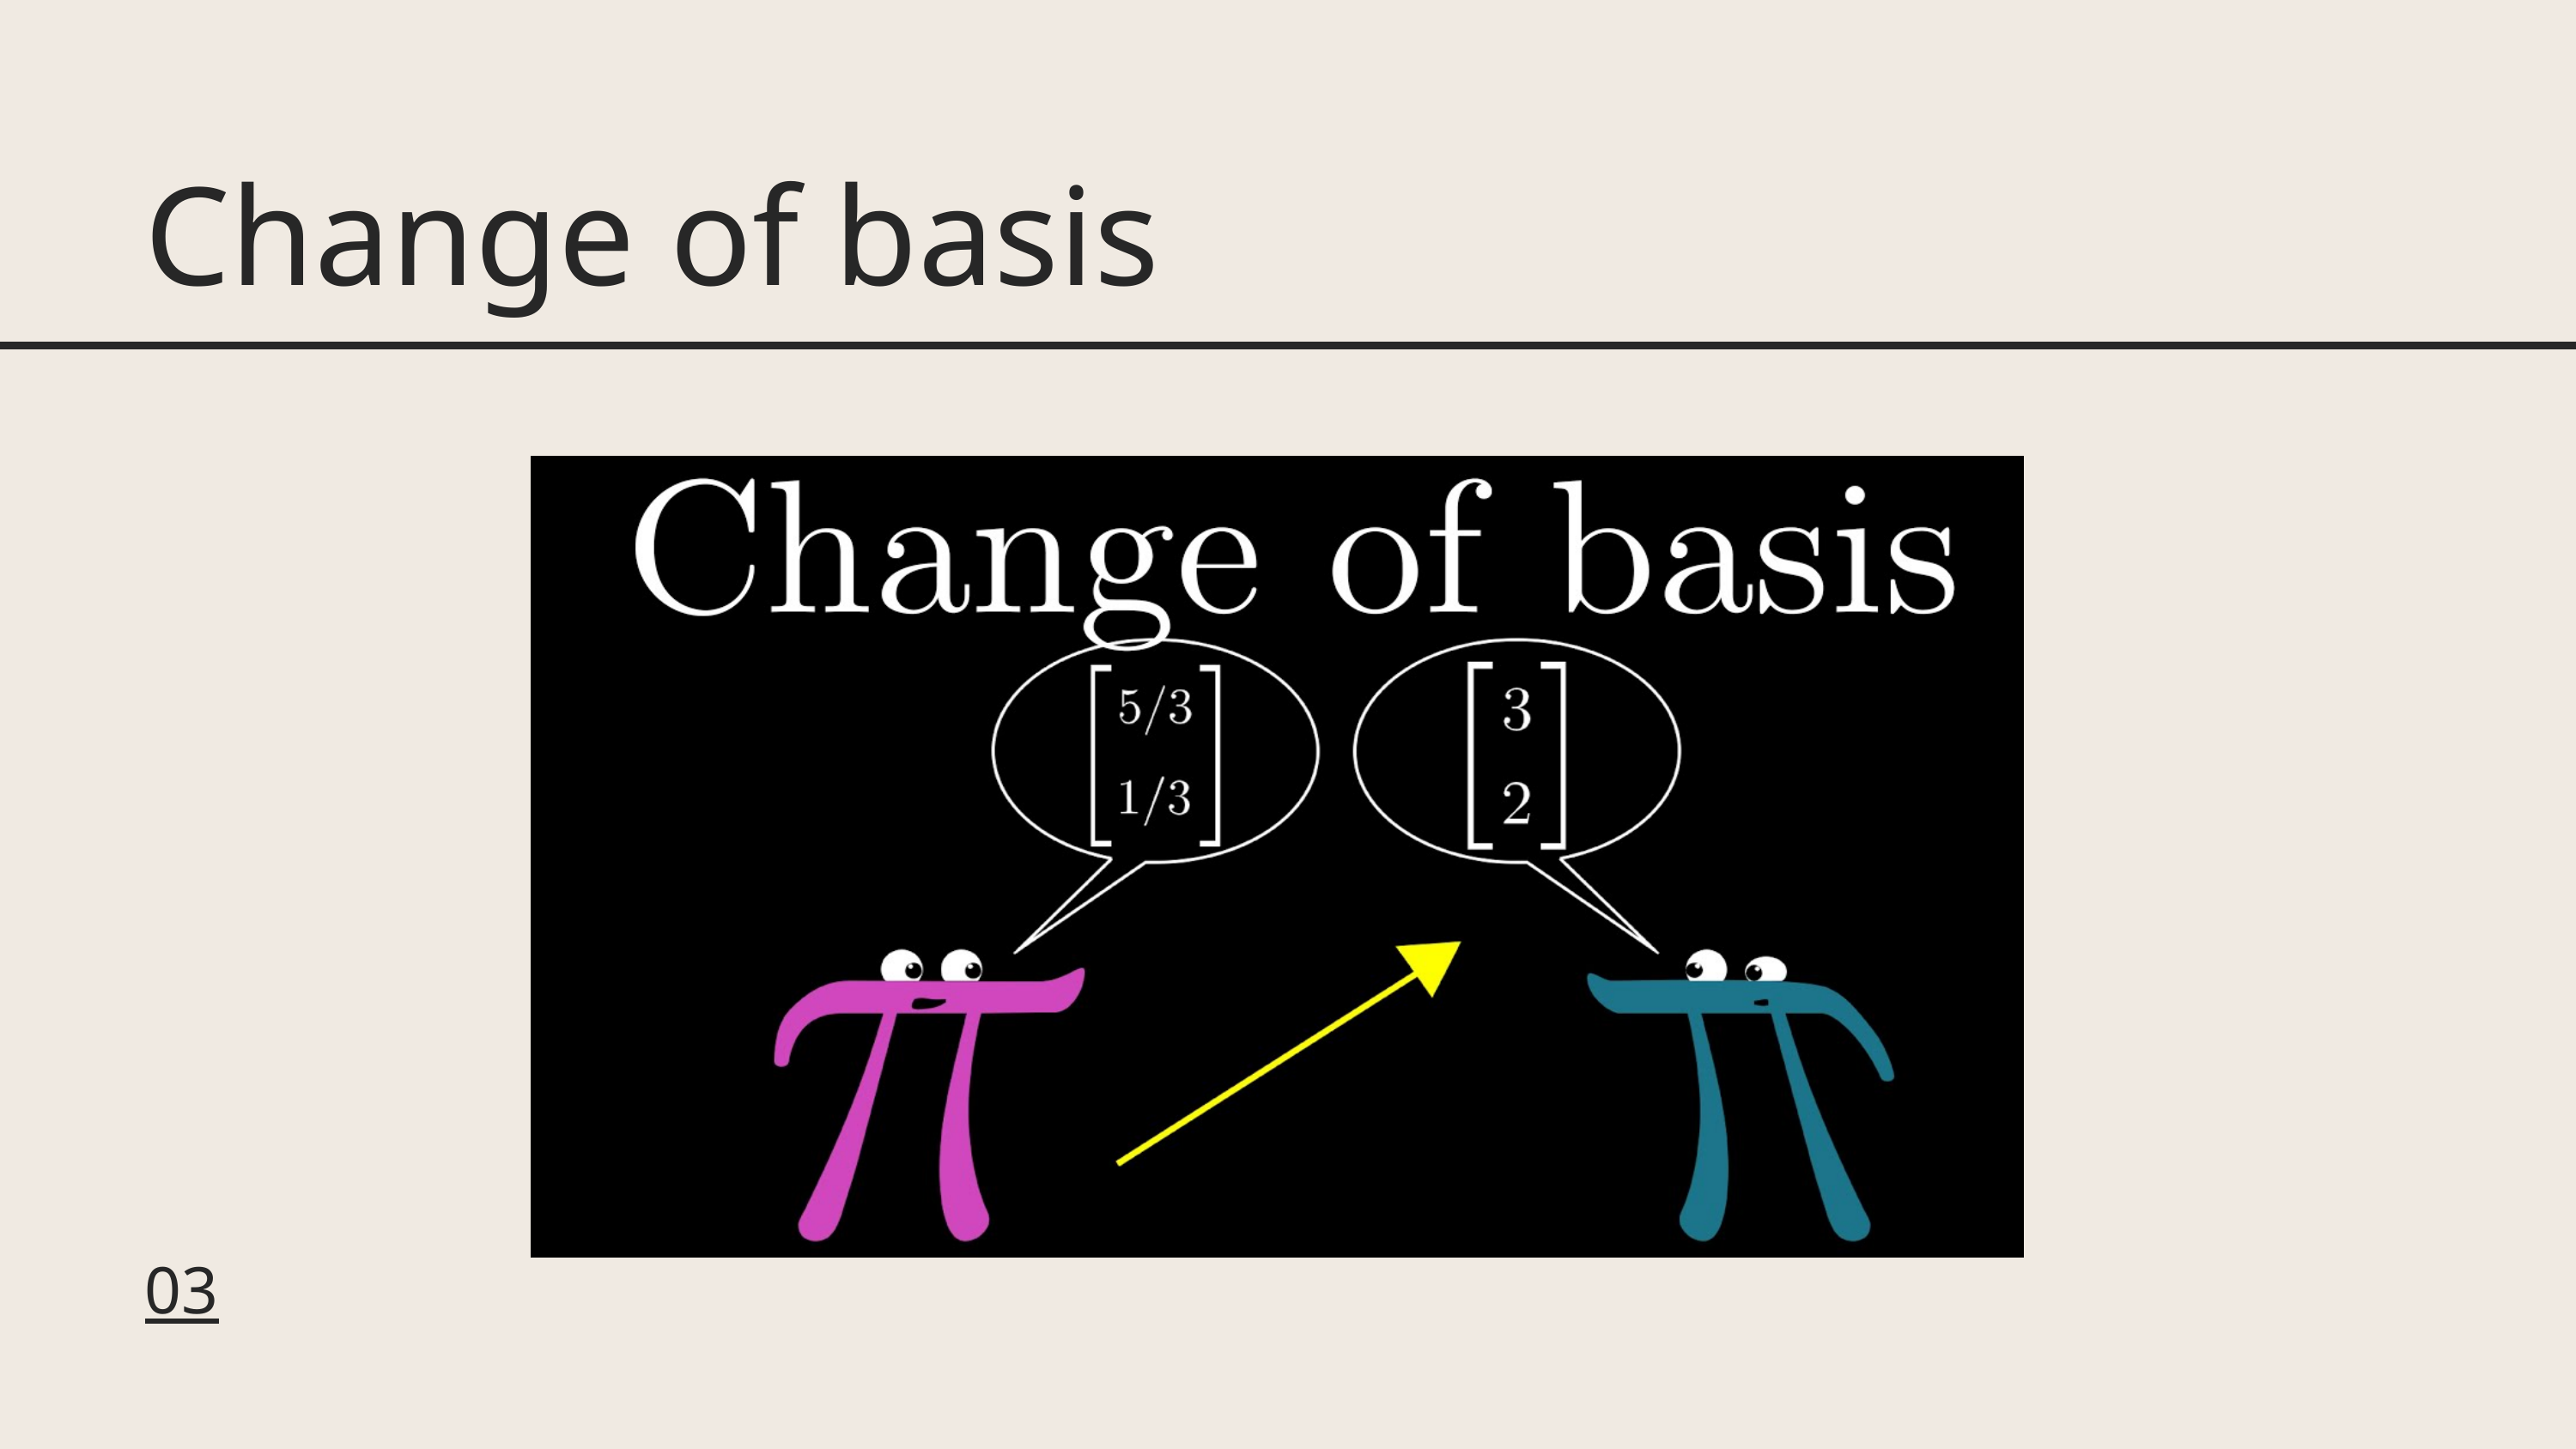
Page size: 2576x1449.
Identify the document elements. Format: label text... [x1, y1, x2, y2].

text_box Change of basis [144, 177, 1467, 313]
text_box 03 [144, 1236, 261, 1327]
picture [531, 455, 2024, 1258]
picture [0, 342, 2576, 349]
